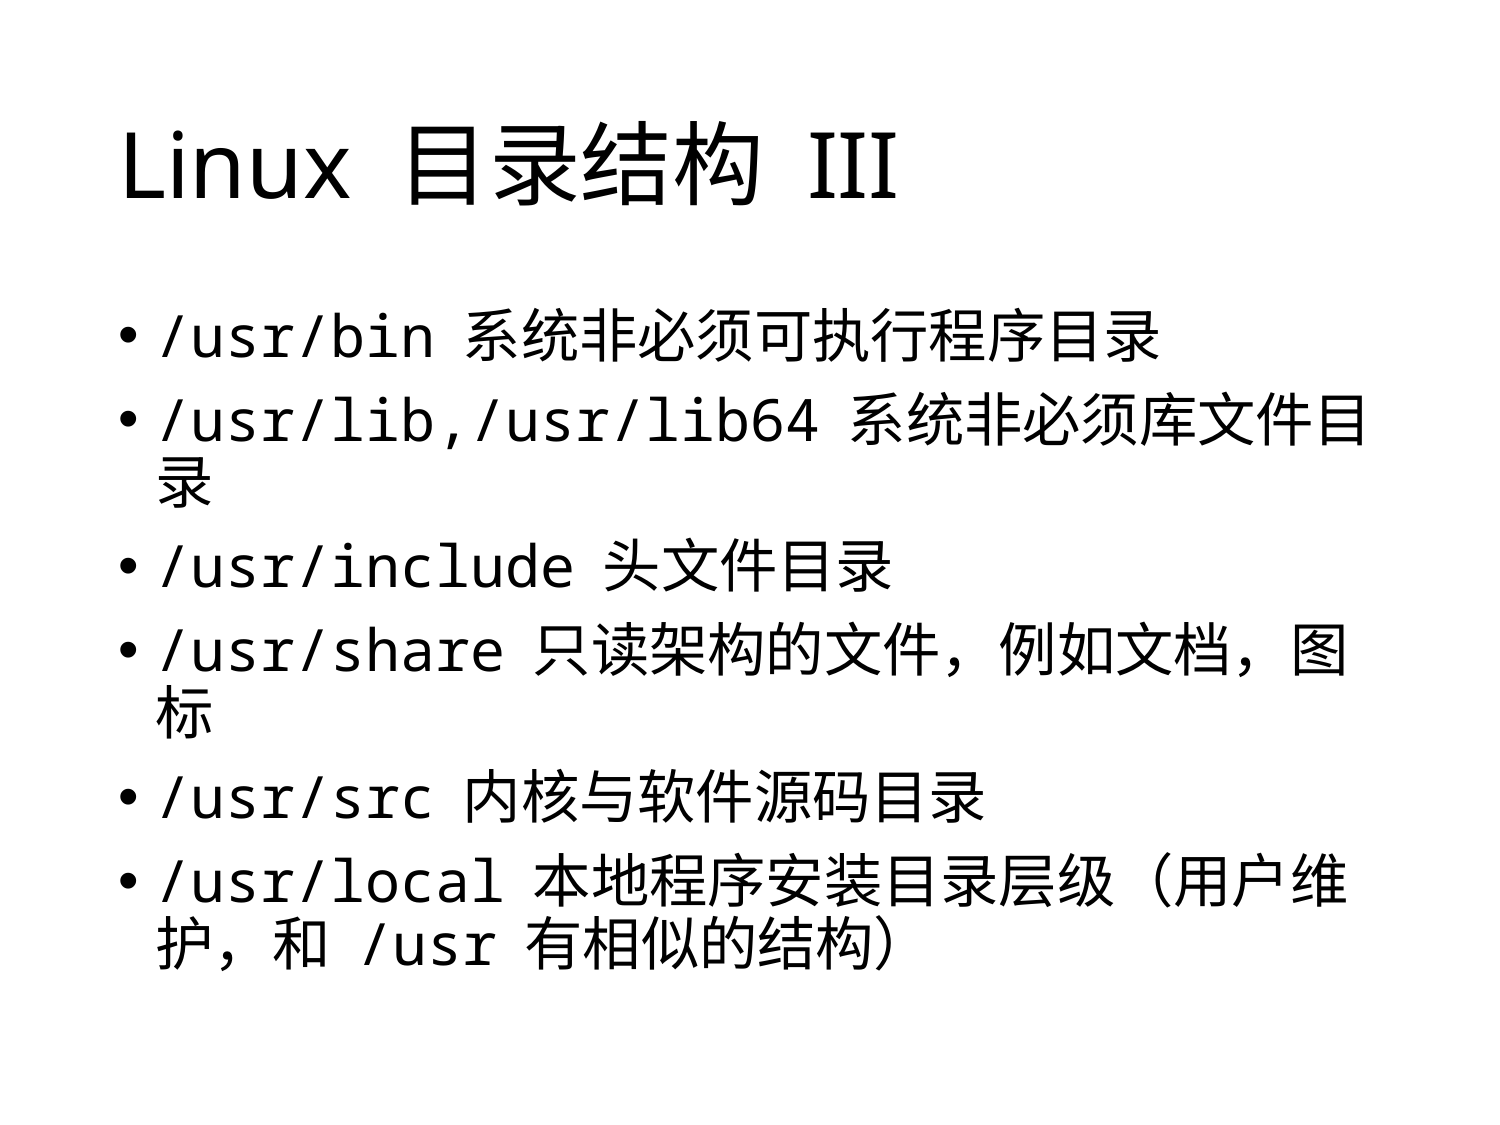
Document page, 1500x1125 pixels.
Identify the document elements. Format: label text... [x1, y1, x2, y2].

title Linux 目录结构 III [103, 59, 1397, 278]
list /usr/bin 系统非必须可执行程序目录 /usr/lib,/usr/lib64 系统非必须库文件目录 /usr/include 头文件目录 /usr/share 只读架构的文件，例如文档，图标 /usr/src 内核与软件源码目录 /usr/local 本地程序安装目录层级（用户维护，和 /usr 有相似的结构） [103, 299, 1397, 1014]
